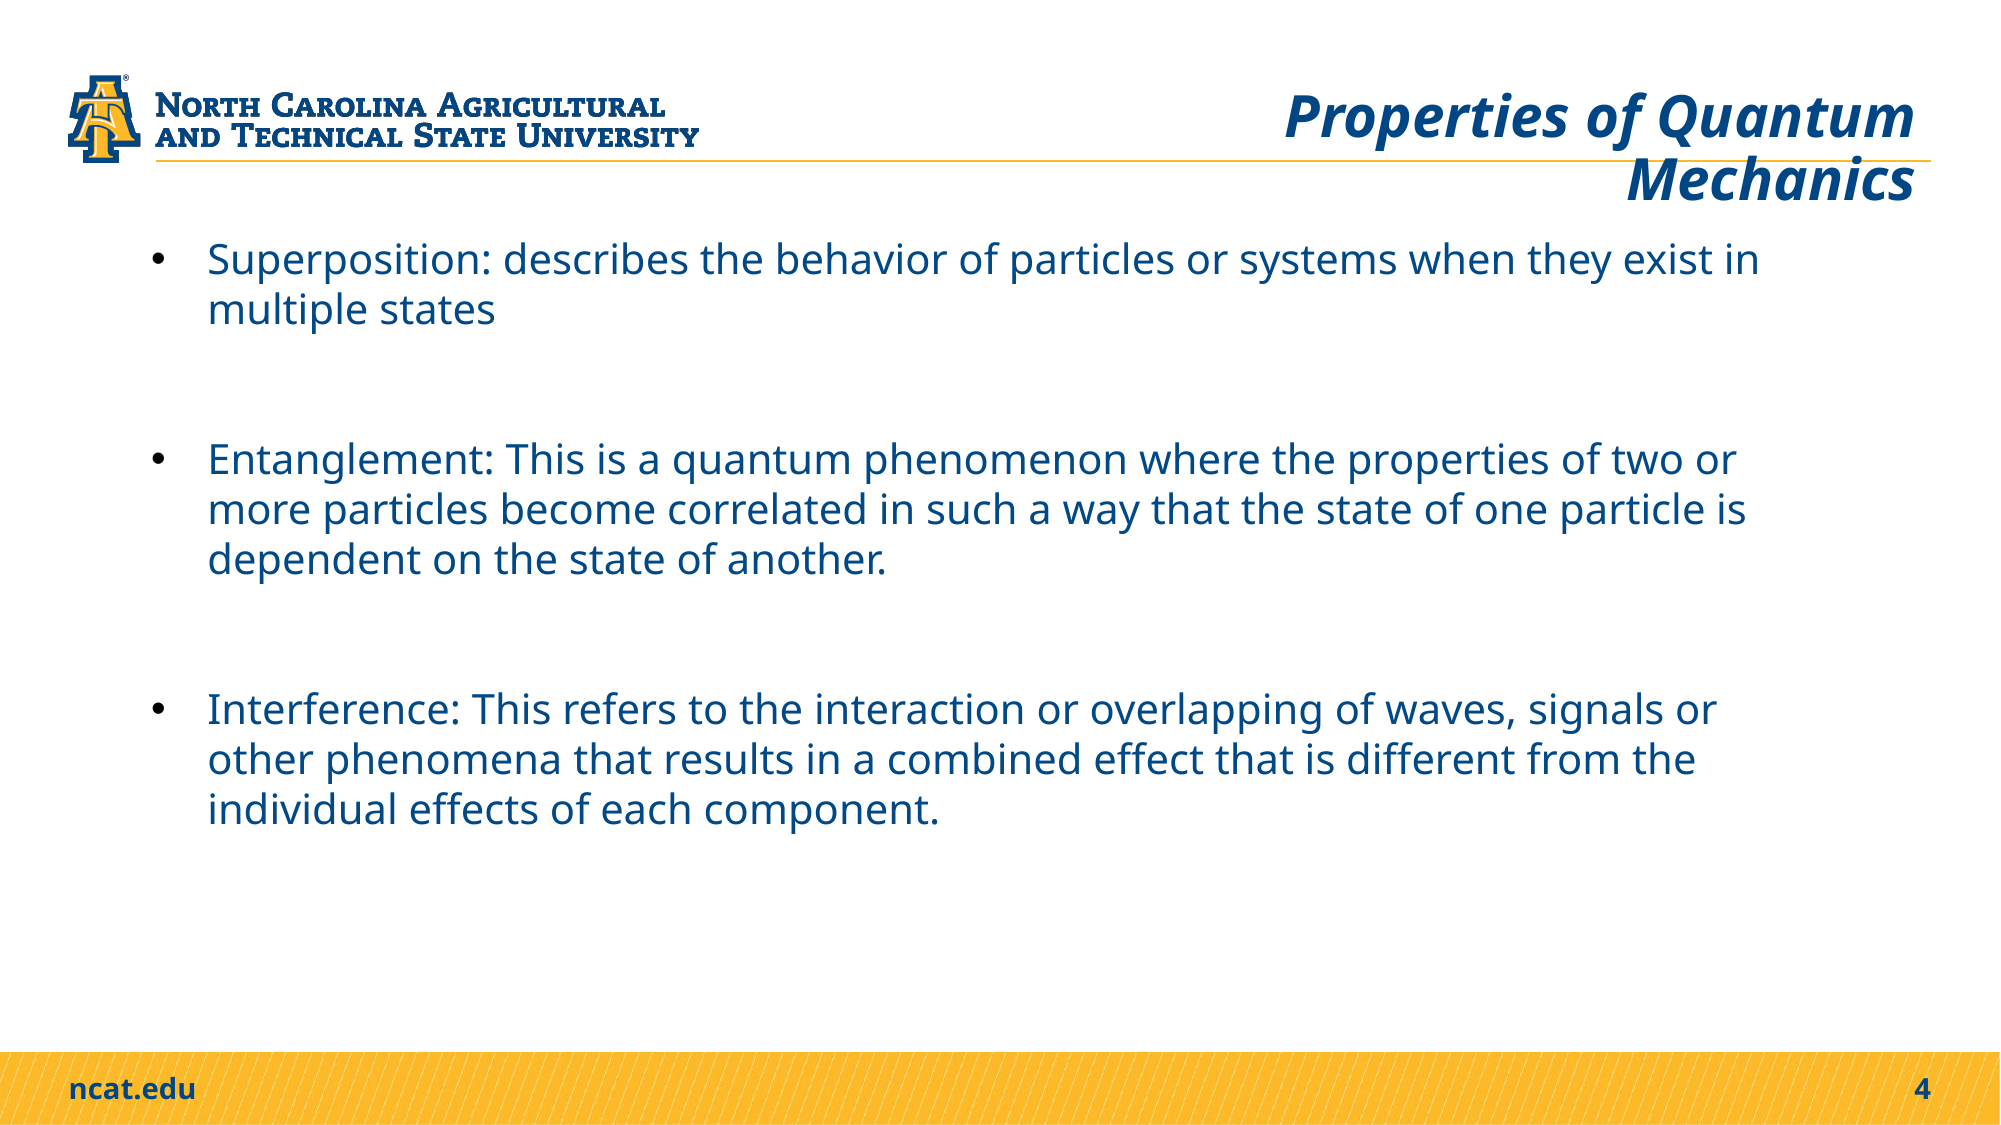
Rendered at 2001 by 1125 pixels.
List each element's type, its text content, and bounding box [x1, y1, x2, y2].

text_box Superposition: describes the behavior of particles or systems when they exist in multiple states Entanglement: This is a quantum phenomenon where the properties of two or more particles become correlated in such a way that the state of one particle is dependent on the state of another. Interference: This refers to the interaction or overlapping of waves, signals or other phenomena that results in a combined effect that is different from the individual effects of each component. [136, 225, 1826, 1071]
picture [68, 74, 699, 163]
picture [0, 1052, 2000, 1125]
slide_number 4 [1851, 1065, 1932, 1116]
list Properties of Quantum Mechanics [999, 79, 1932, 161]
